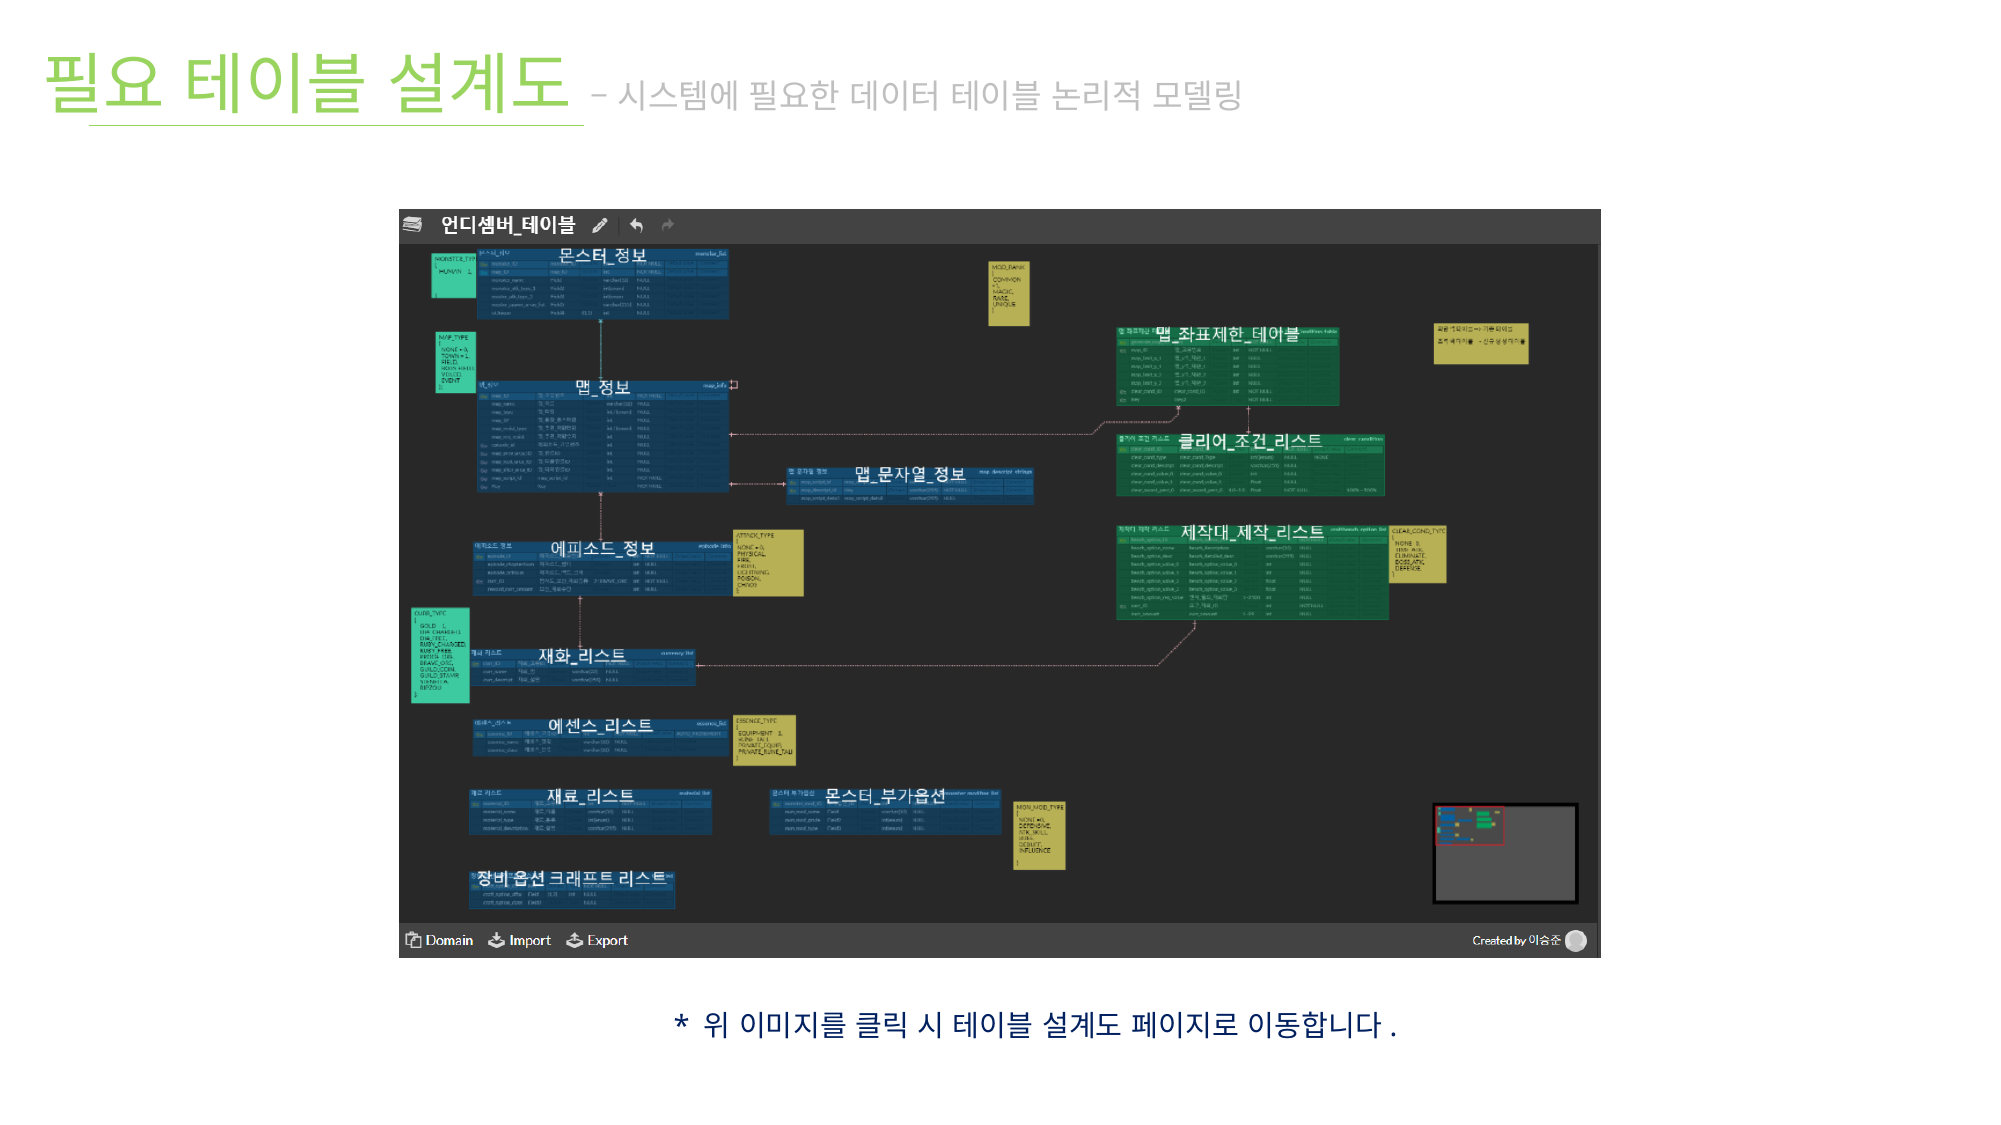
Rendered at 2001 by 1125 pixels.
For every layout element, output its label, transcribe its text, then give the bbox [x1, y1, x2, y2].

text_box * 위 이미지를 클릭 시 테이블 설계도 페이지로 이동합니다. [534, 1000, 1537, 1050]
picture [399, 209, 1601, 958]
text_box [1, 48, 1284, 126]
